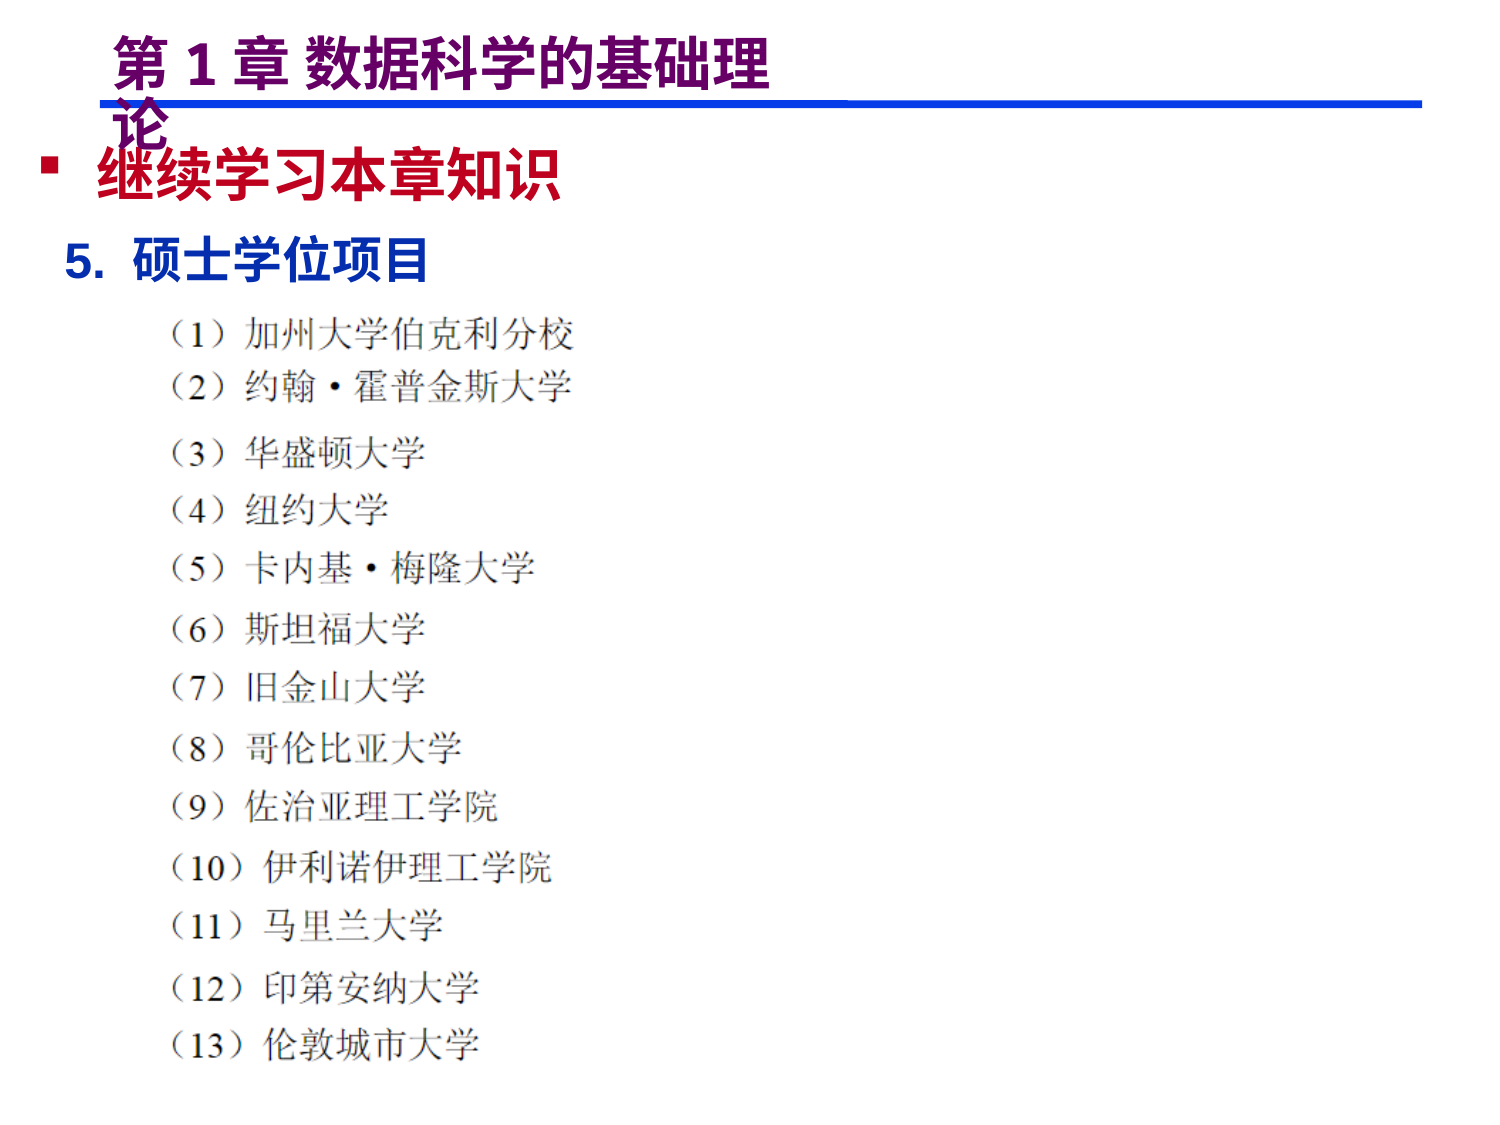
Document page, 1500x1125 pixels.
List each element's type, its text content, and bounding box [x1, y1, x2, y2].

title 第1章 数据科学的基础理论 [100, 32, 827, 230]
picture [159, 303, 584, 1072]
subtitle 继续学习本章知识 5. 硕士学位项目 [20, 129, 1482, 293]
